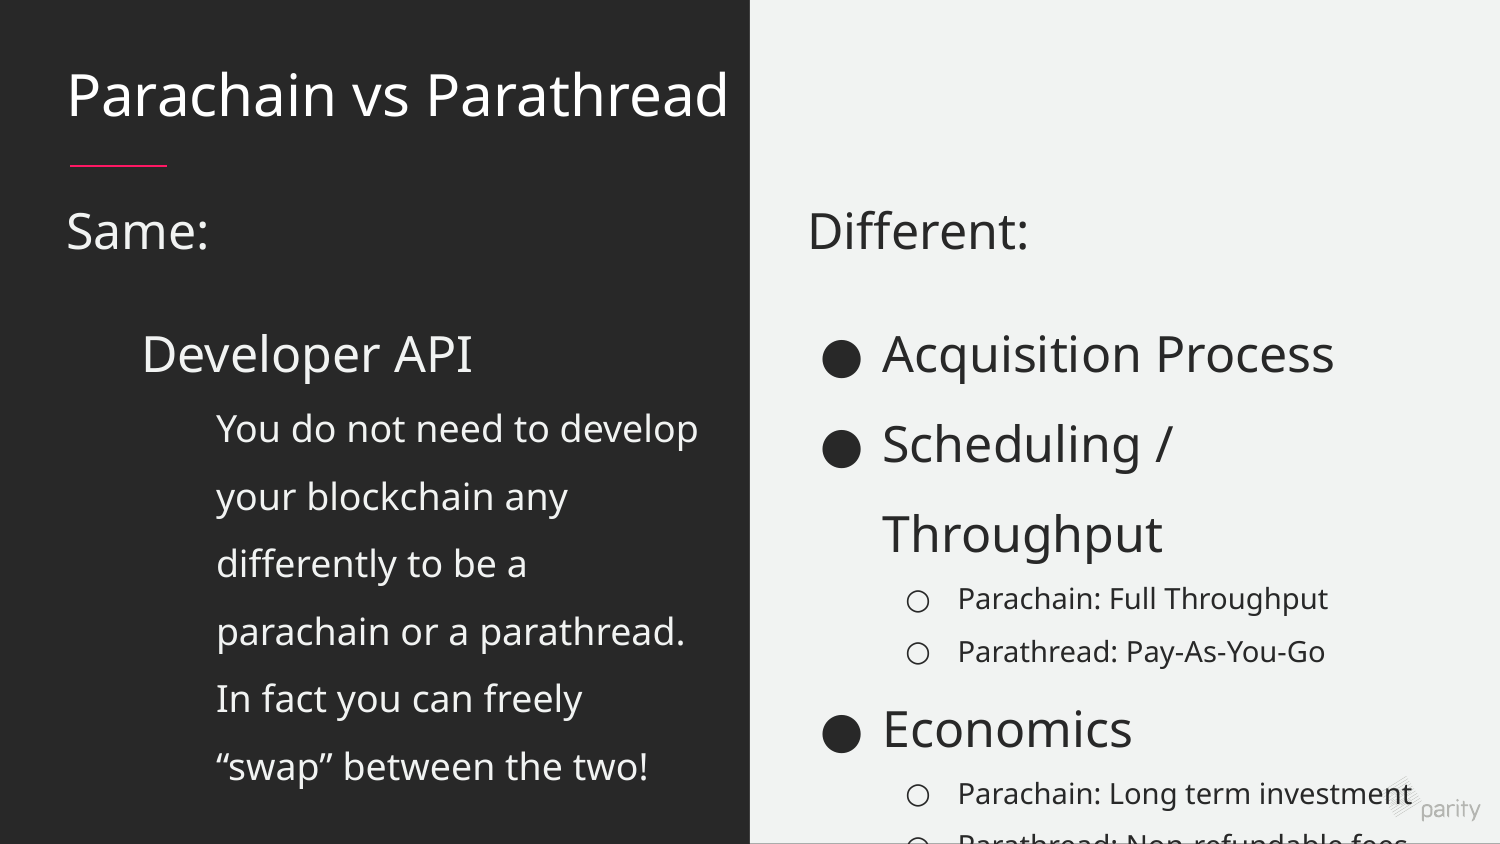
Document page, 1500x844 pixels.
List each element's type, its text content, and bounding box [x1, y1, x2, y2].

title Parachain vs Parathread [51, 43, 848, 138]
list Different: Acquisition Process Scheduling / Throughput Parachain: Full Throughput Parathread: Pay-As-You-Go Economics Parachain: Long term investment Parathread: Non-refundable fees [792, 184, 1458, 745]
list Same: Developer API You do not need to develop your blockchain any differently to be a parachain or a parathread. In fact you can freely “swap” between the two! [51, 184, 717, 745]
